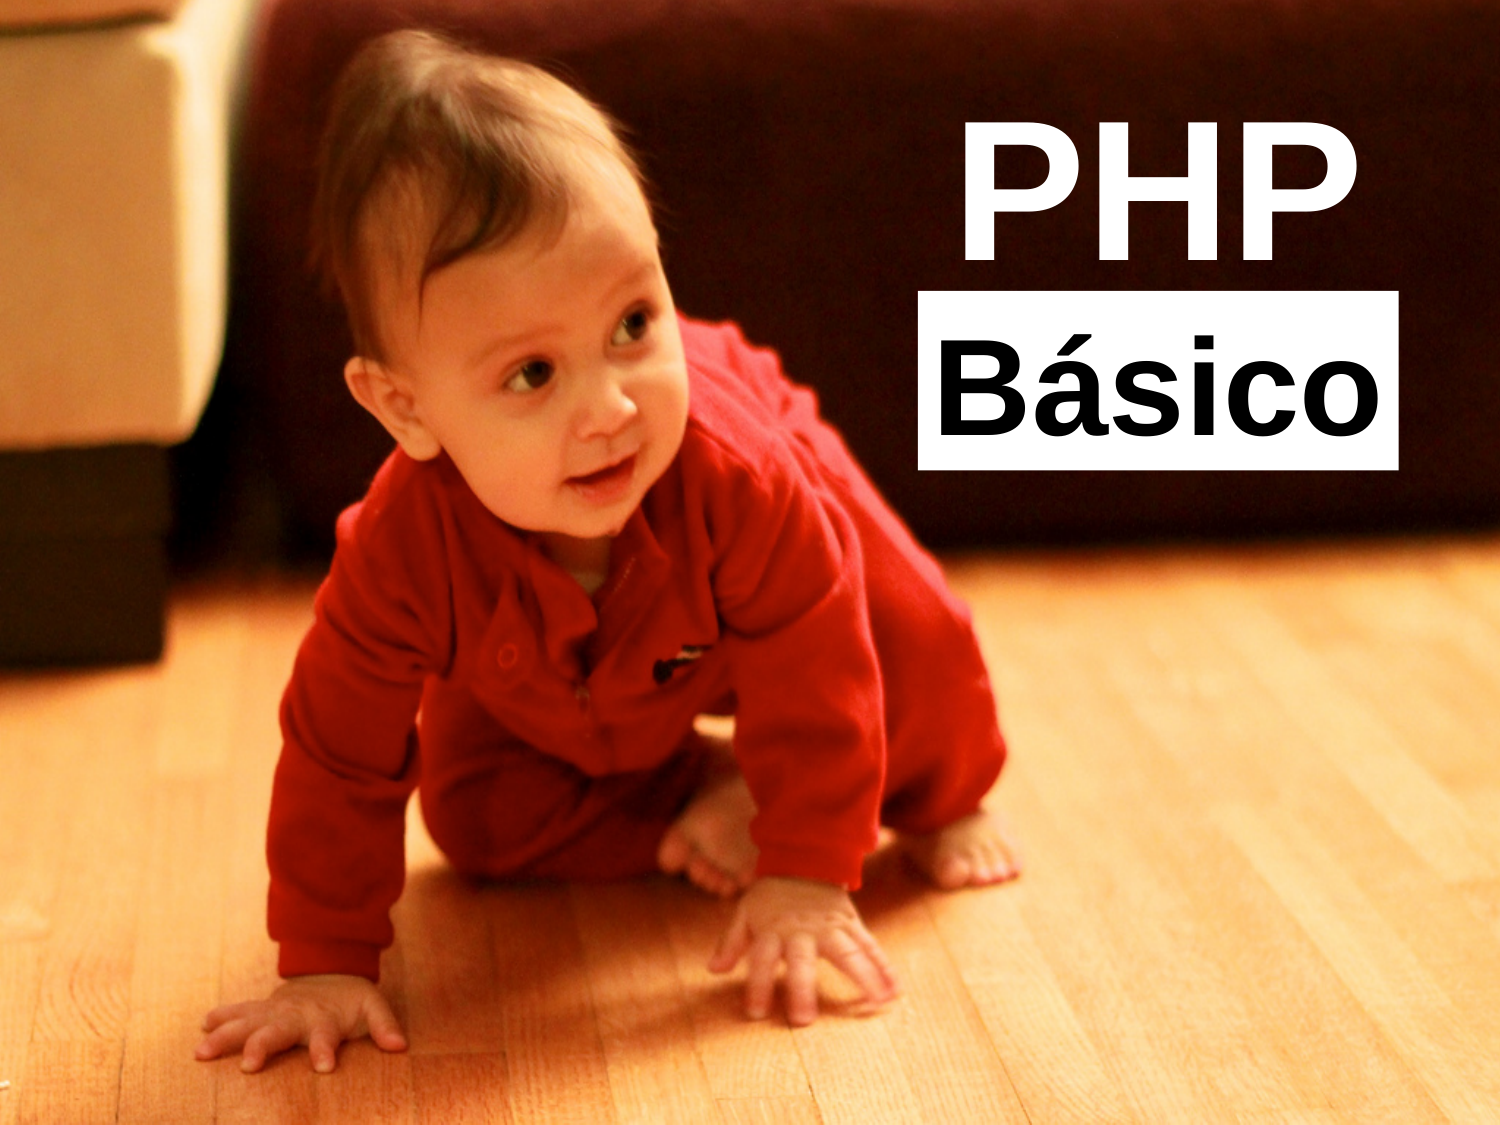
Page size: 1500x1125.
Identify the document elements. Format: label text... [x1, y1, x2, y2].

picture [0, 0, 1500, 1125]
text_box PHP [916, 53, 1402, 309]
text_box Básico [917, 290, 1399, 471]
